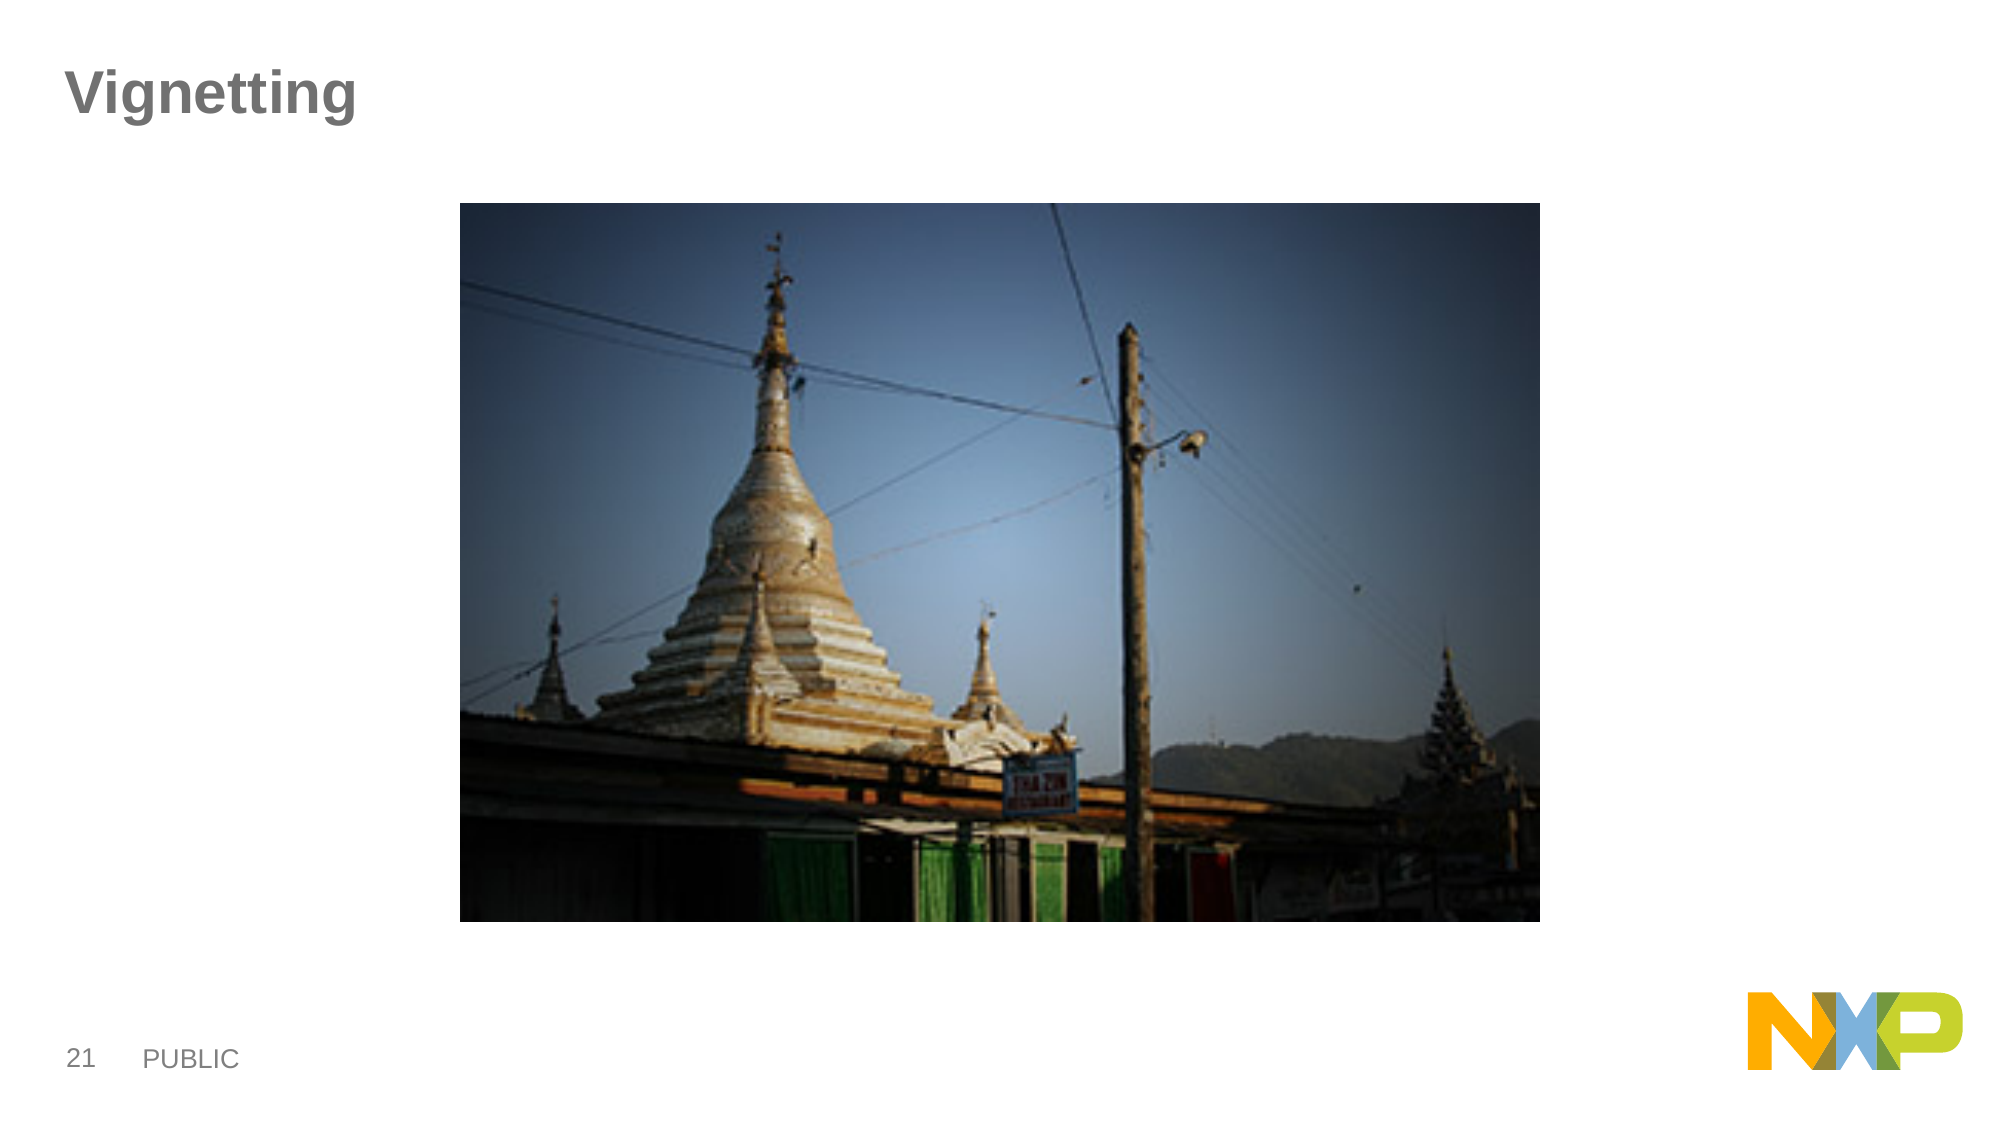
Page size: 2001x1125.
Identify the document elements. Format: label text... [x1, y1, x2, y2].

picture [460, 203, 1540, 922]
title Vignetting [48, 45, 1963, 154]
